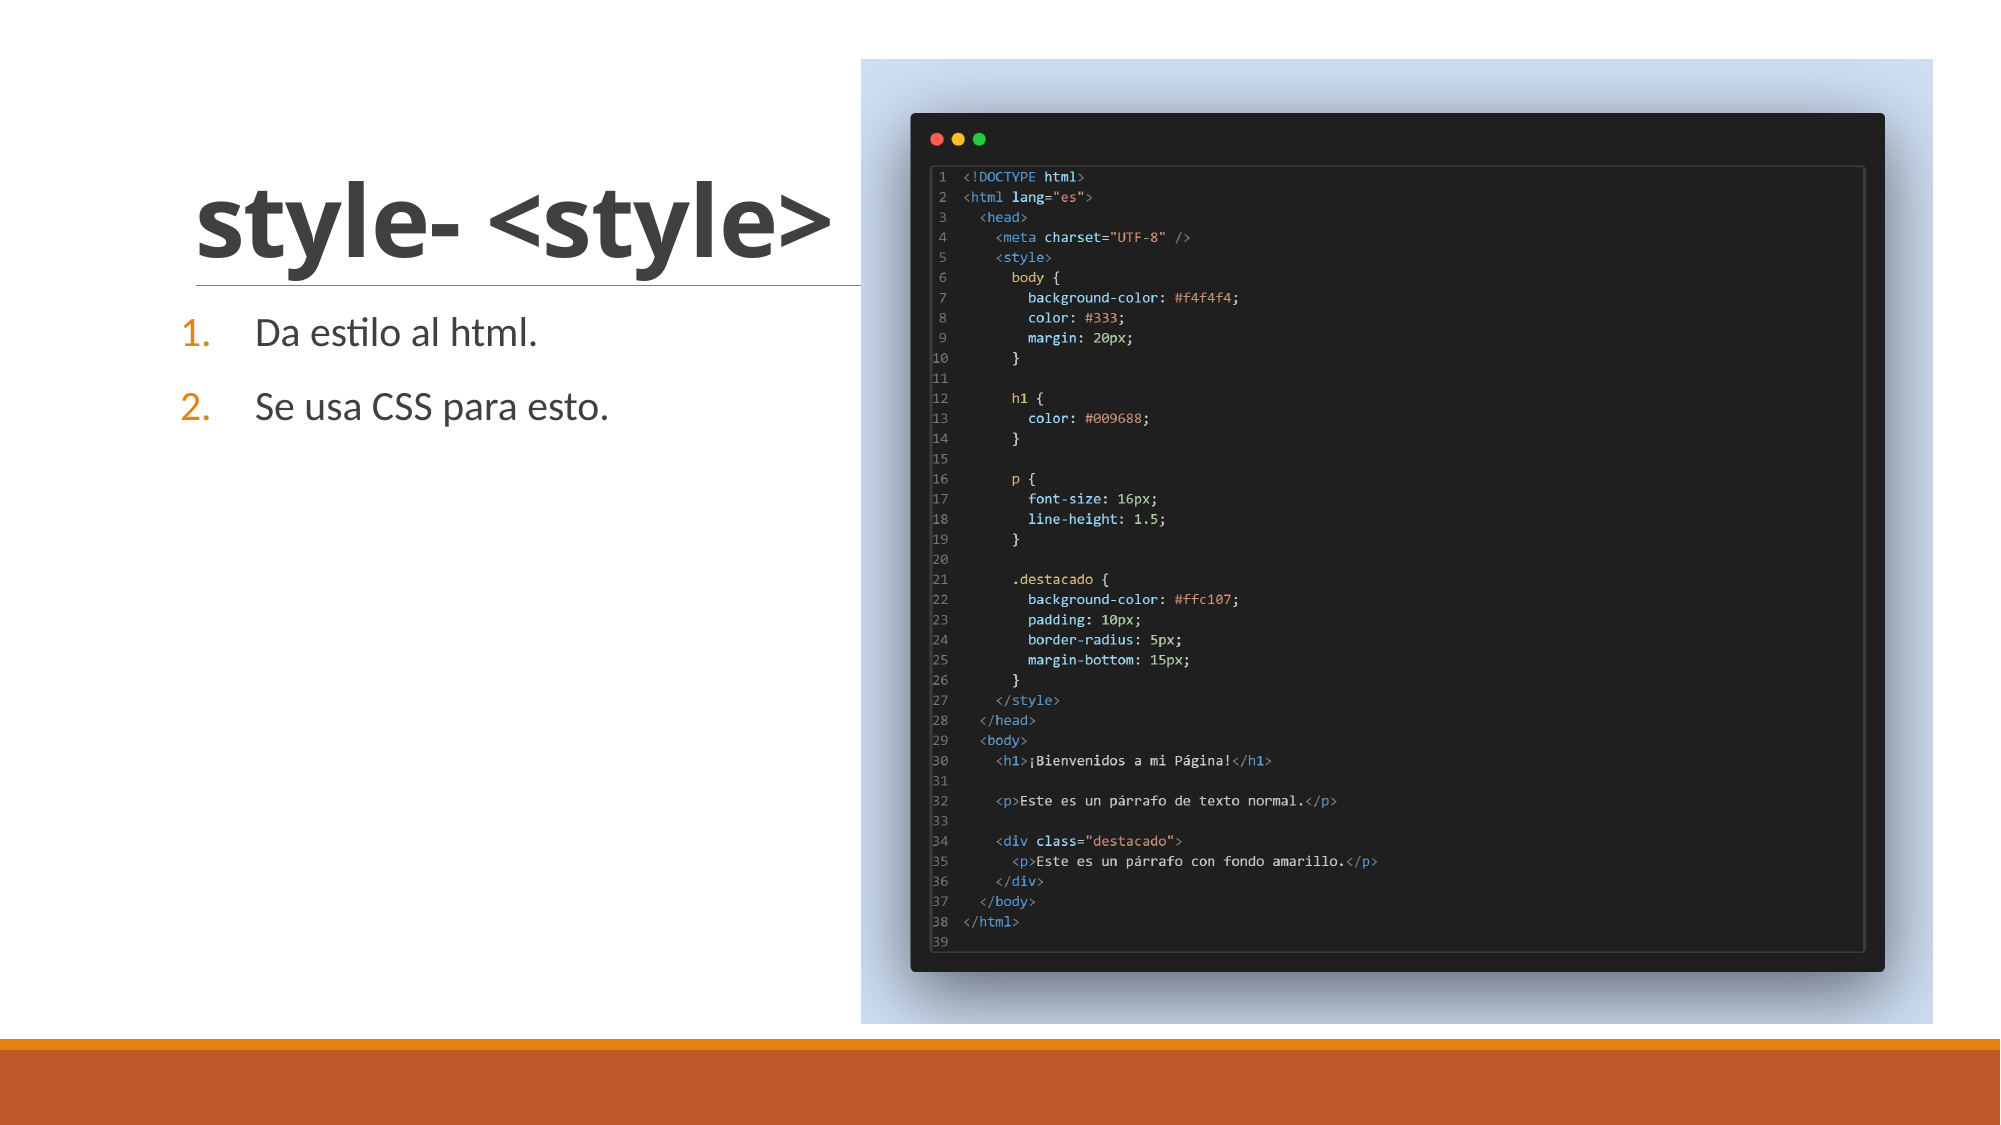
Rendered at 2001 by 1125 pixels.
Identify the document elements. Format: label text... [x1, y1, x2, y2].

picture [860, 59, 1934, 1024]
list Da estilo al html. Se usa CSS para esto. [180, 302, 857, 963]
title style- <style> [180, 47, 1830, 285]
